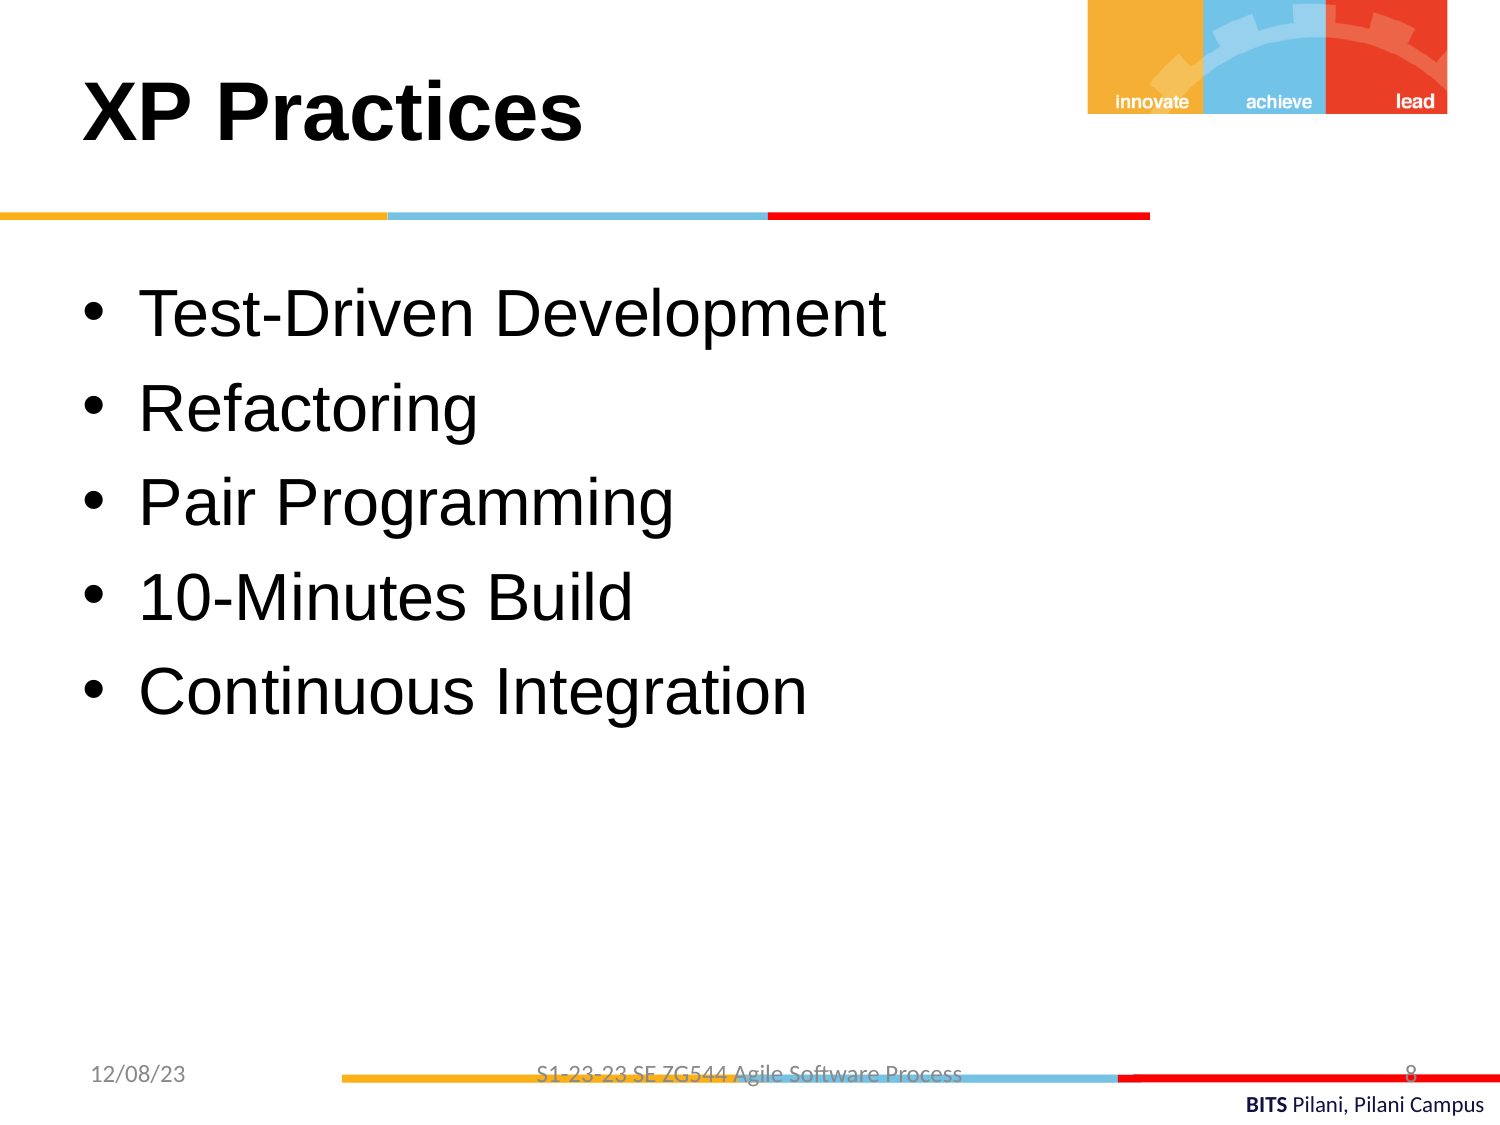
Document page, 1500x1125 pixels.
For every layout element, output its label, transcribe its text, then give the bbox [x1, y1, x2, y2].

text_box S1-23-23 SE ZG544 Agile Software Process [519, 1050, 980, 1095]
text_box 12/08/23 [82, 1050, 418, 1095]
list Test-Driven Development Refactoring Pair Programming 10-Minutes Build Continuous Integration [74, 261, 1426, 1125]
title XP Practices [74, 14, 1426, 199]
picture [1087, 0, 1448, 114]
